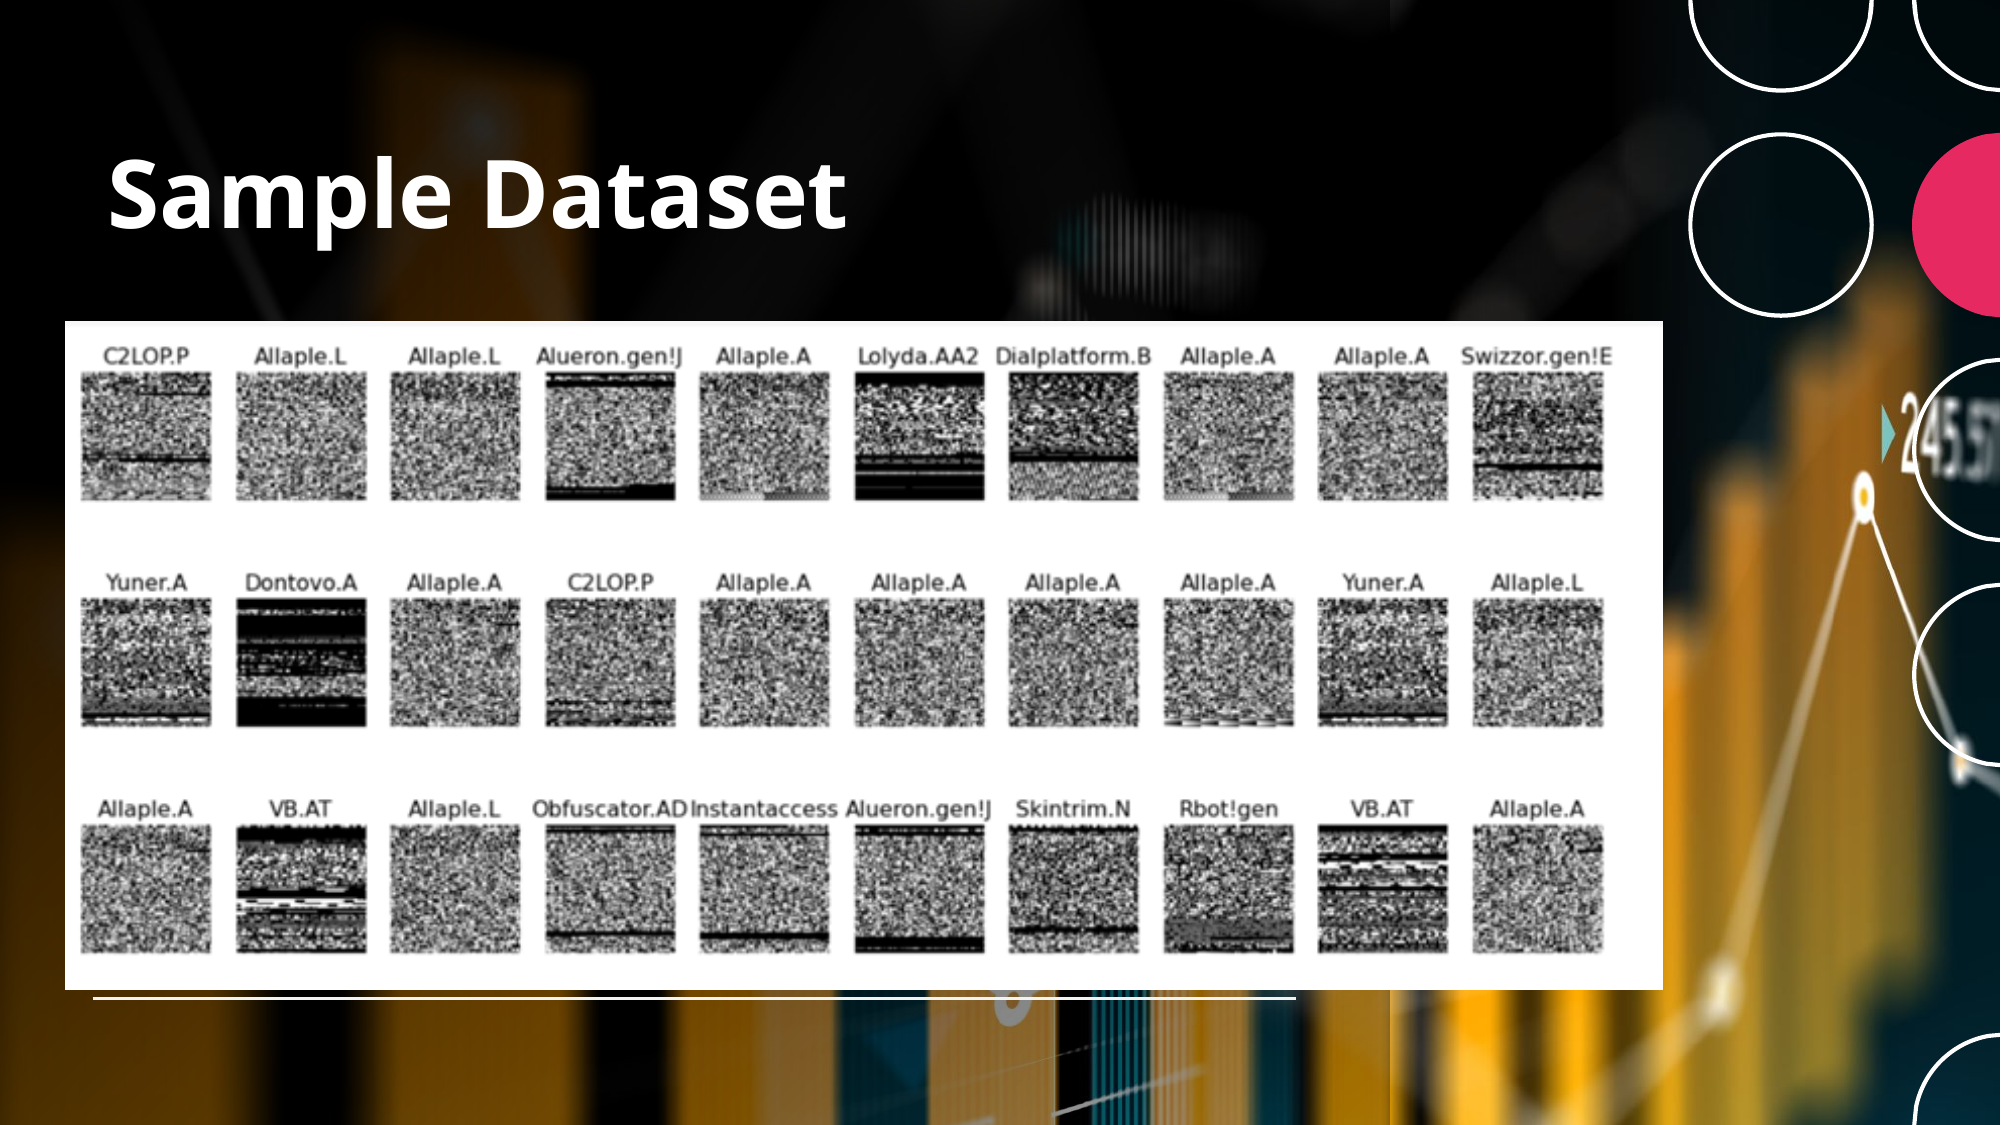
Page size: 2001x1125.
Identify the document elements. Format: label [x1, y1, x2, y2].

text_box [1688, 0, 2000, 1125]
picture [0, 0, 1688, 1125]
